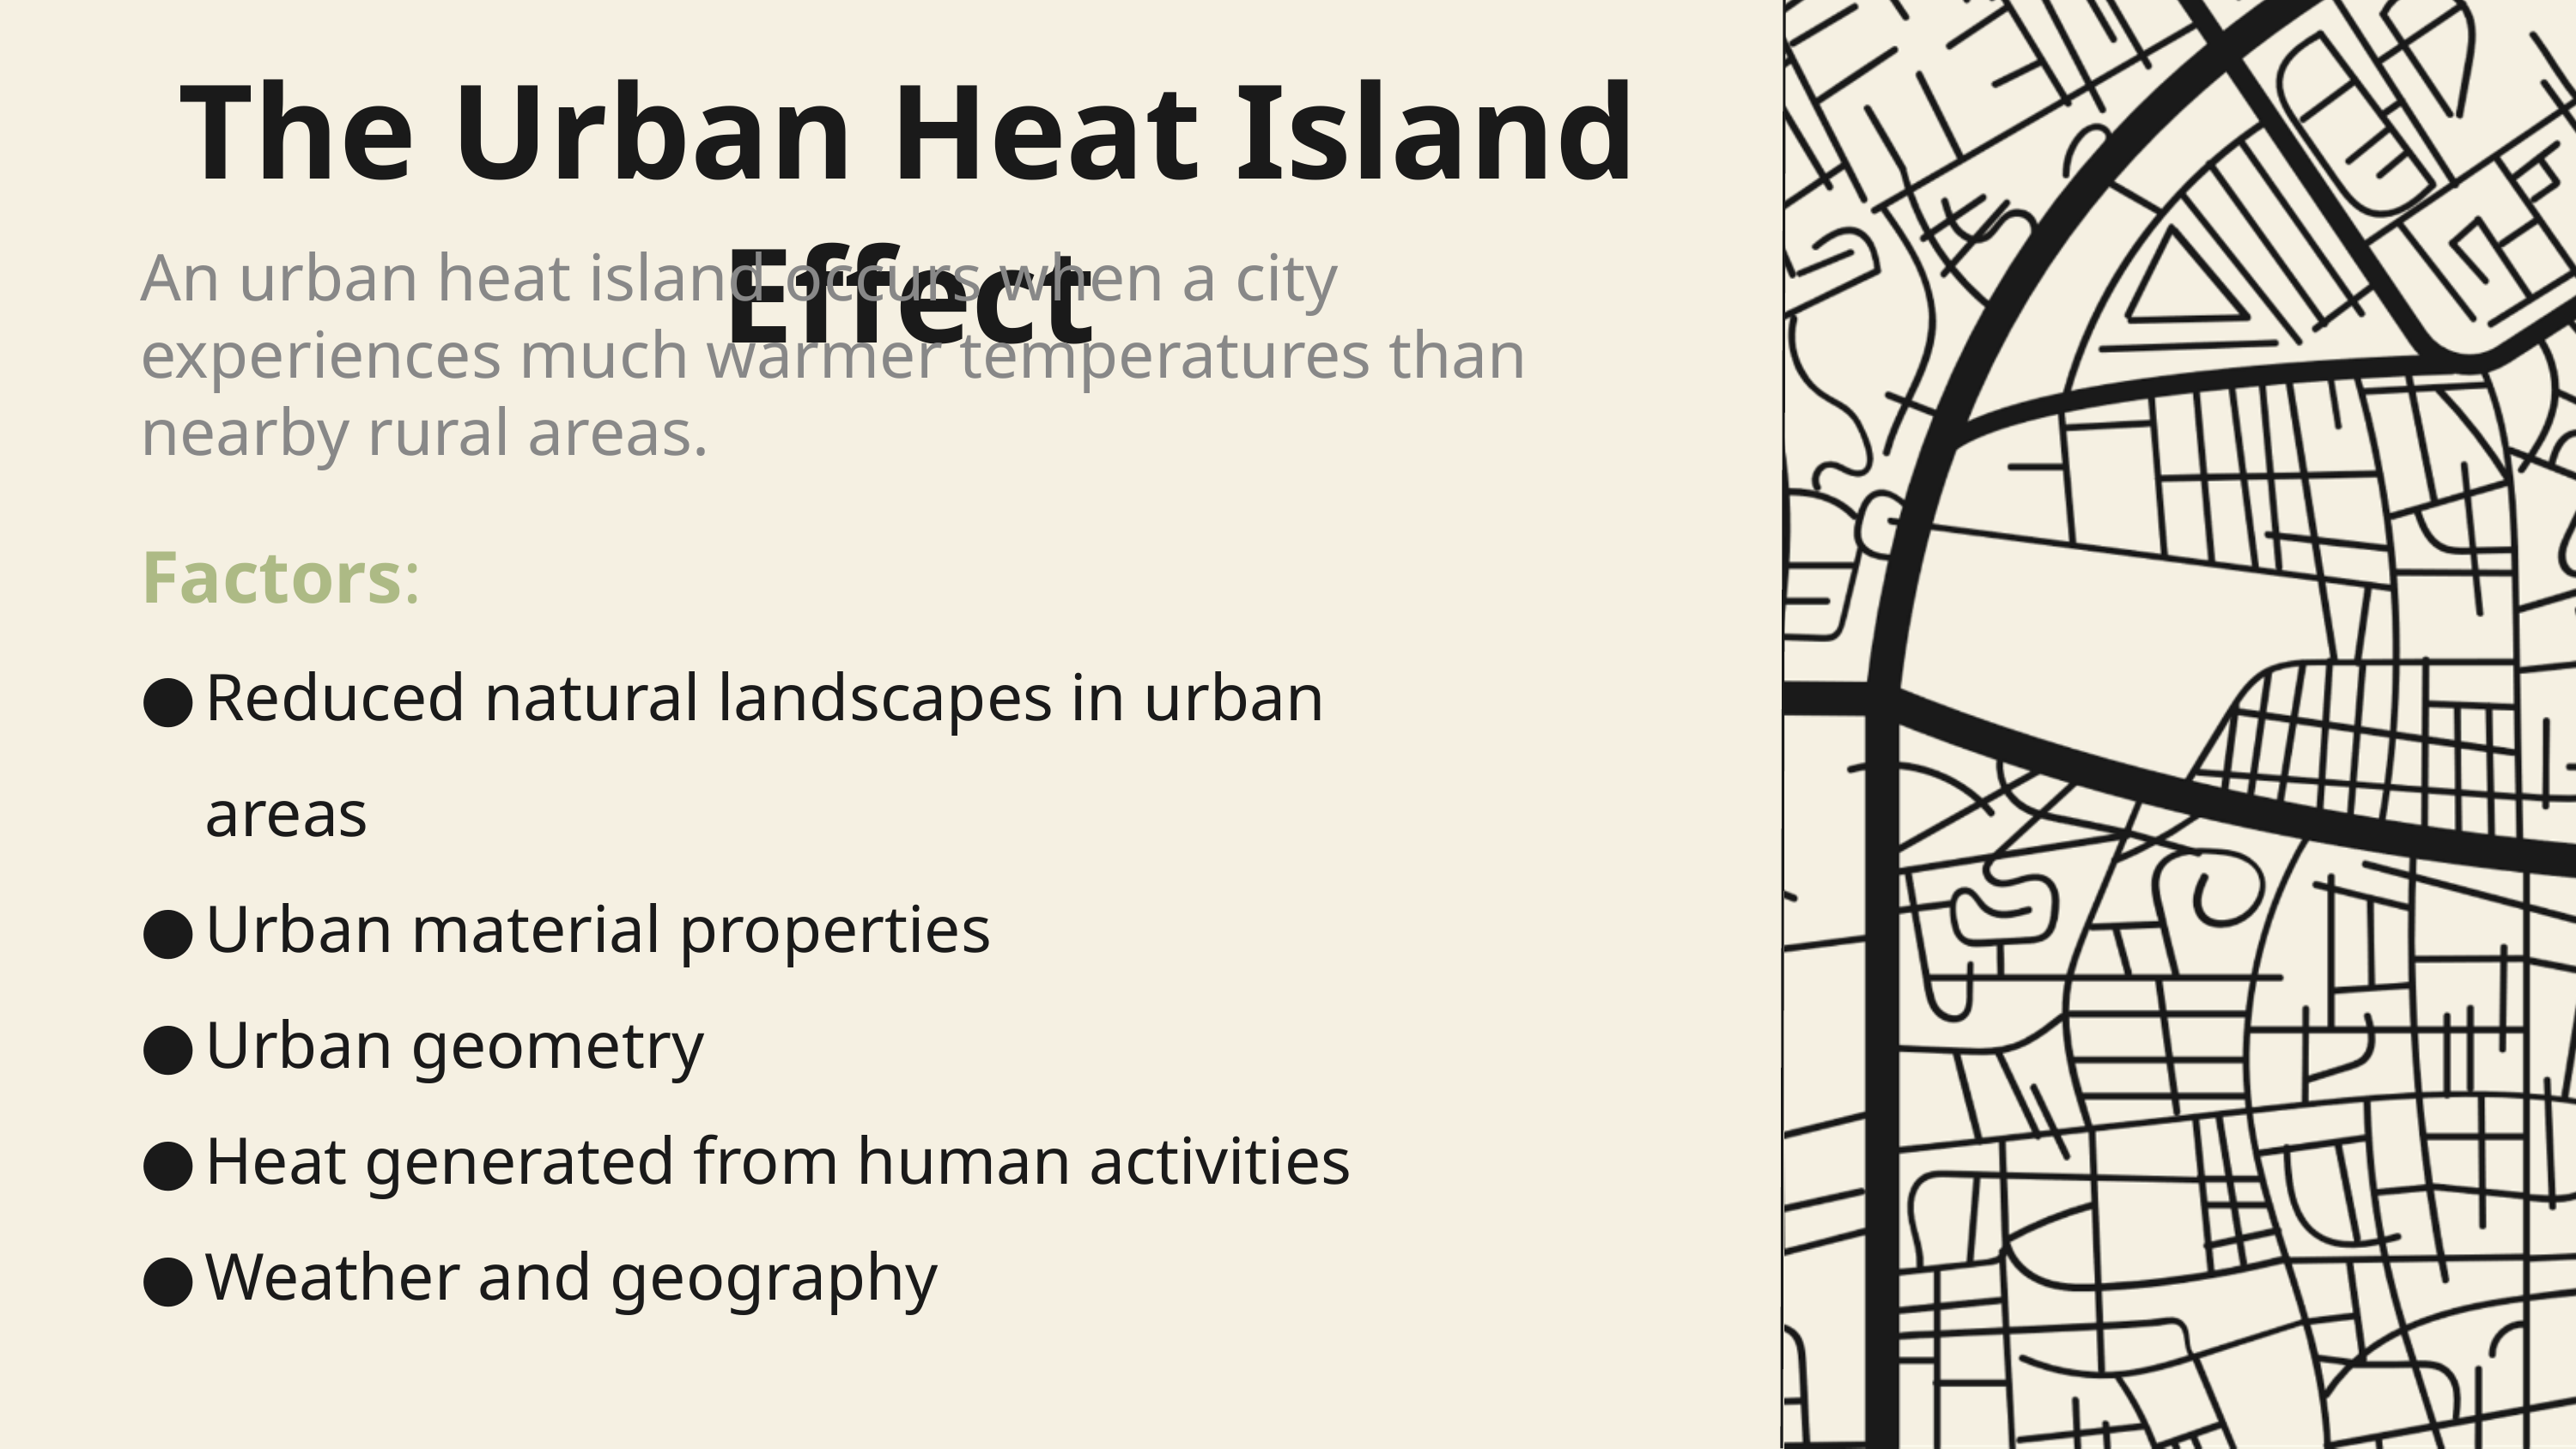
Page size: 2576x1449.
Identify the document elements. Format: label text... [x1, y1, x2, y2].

picture [1785, 0, 2576, 1449]
text_box An urban heat island occurs when a city experiences much warmer temperatures than nearby rural areas. [127, 223, 1661, 452]
text_box Factors: Reduced natural landscapes in urban areas Urban material properties Urban geometry Heat generated from human activities Weather and geography [127, 476, 1483, 1184]
text_box The Urban Heat Island Effect [64, 40, 1753, 370]
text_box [1781, 0, 1785, 1449]
